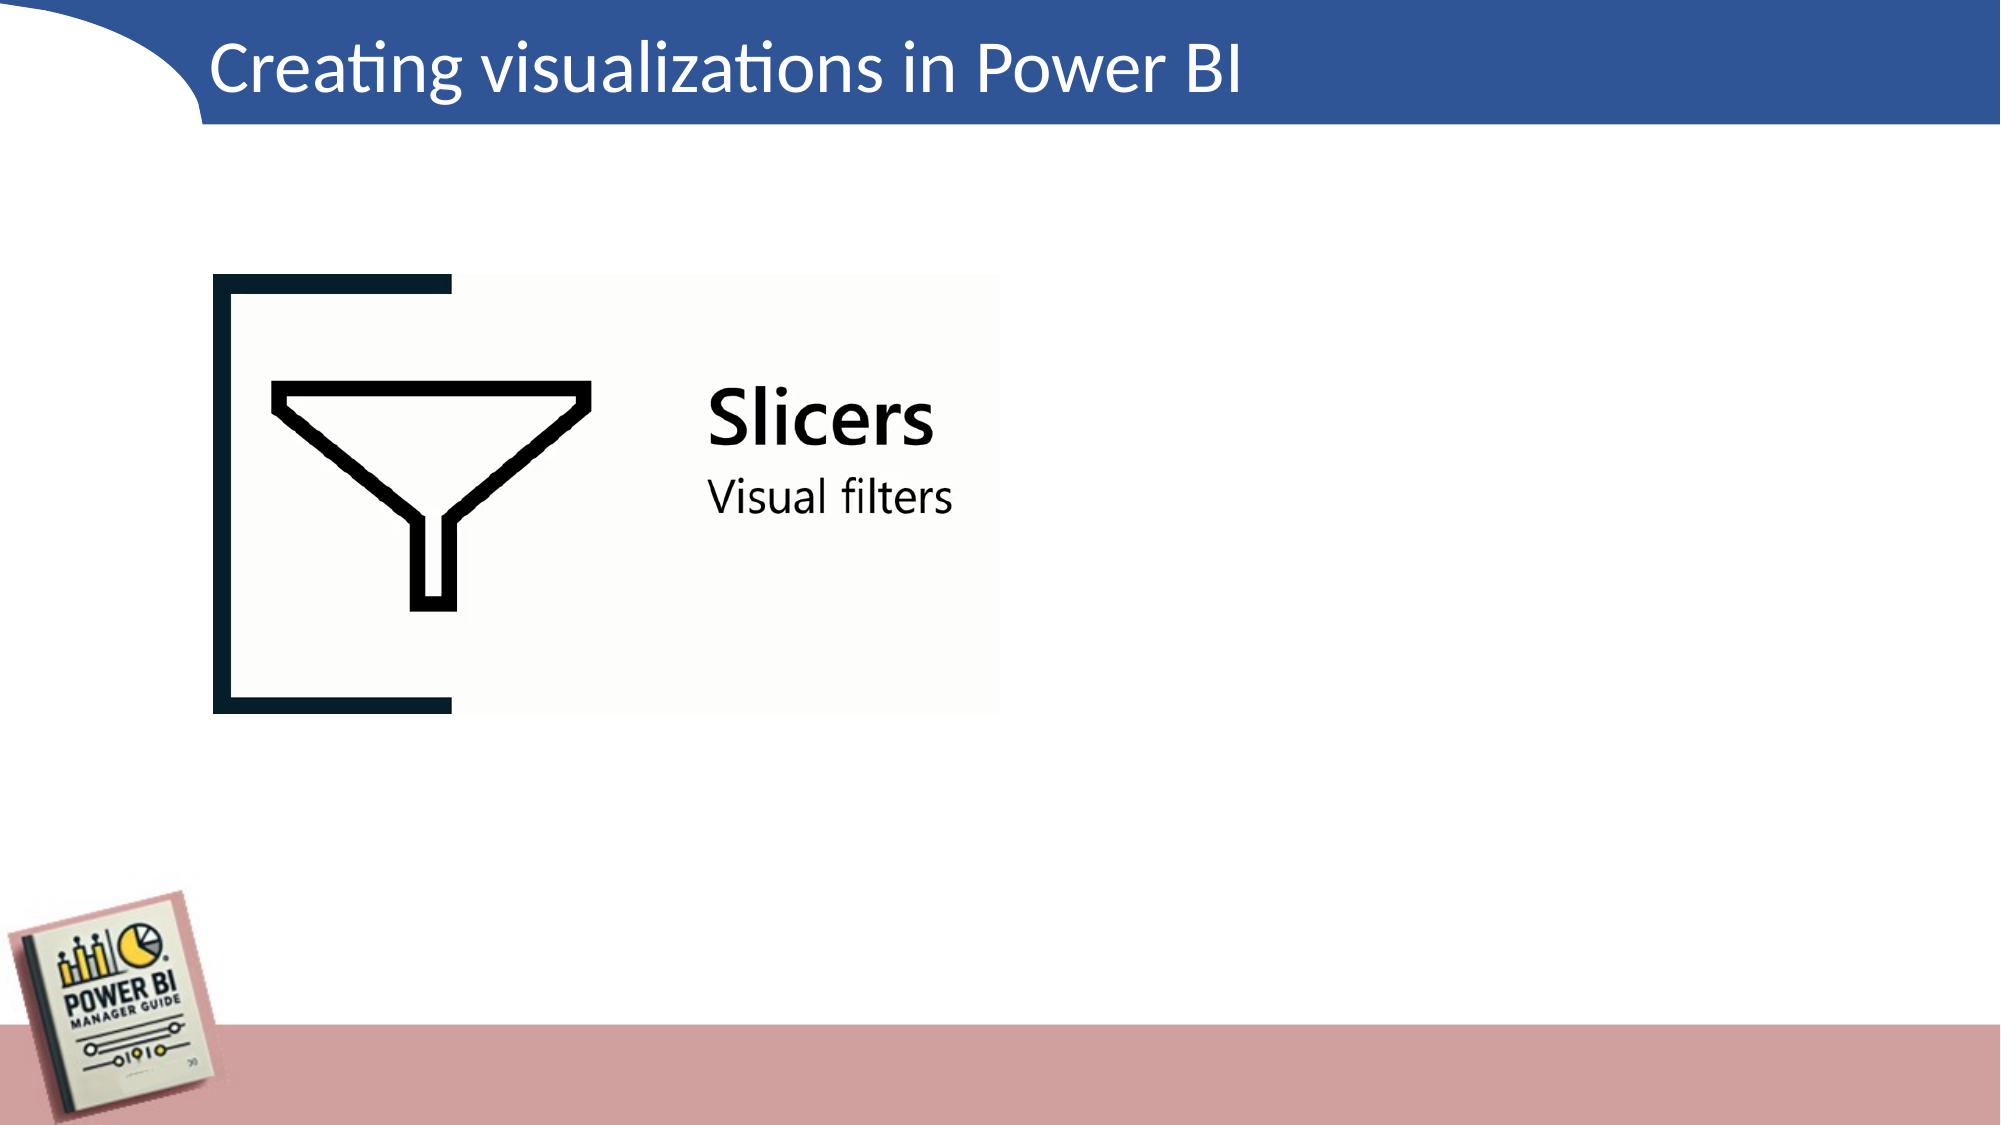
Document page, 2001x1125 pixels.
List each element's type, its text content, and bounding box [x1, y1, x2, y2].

text_box Creating visualizations in Power BI [0, 0, 2000, 126]
picture [0, 0, 2001, 1125]
